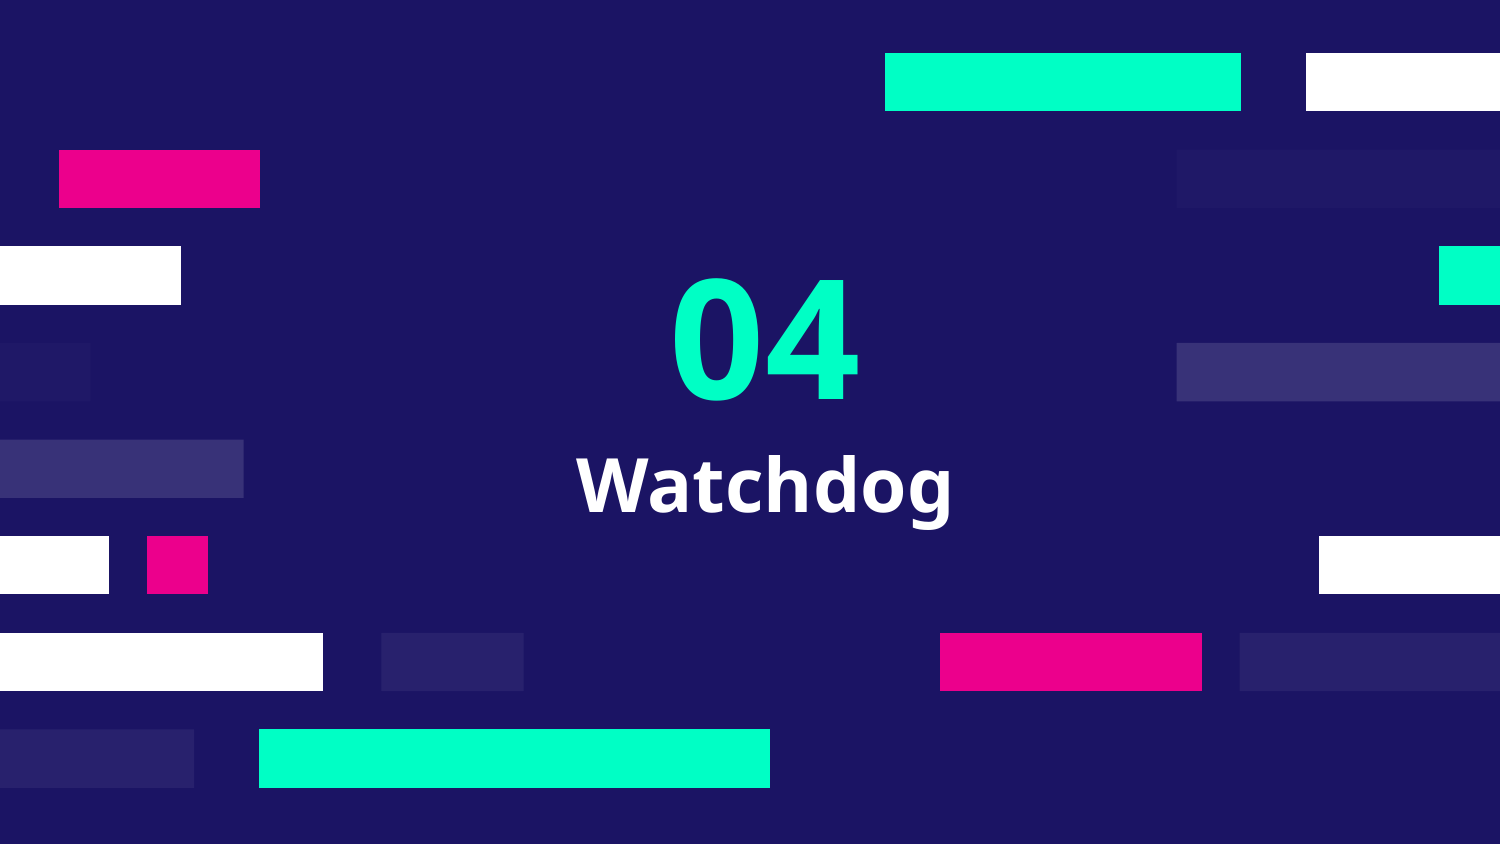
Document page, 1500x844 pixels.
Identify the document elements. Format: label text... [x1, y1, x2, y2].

title Watchdog [74, 445, 1457, 519]
title 04 [74, 352, 1457, 434]
